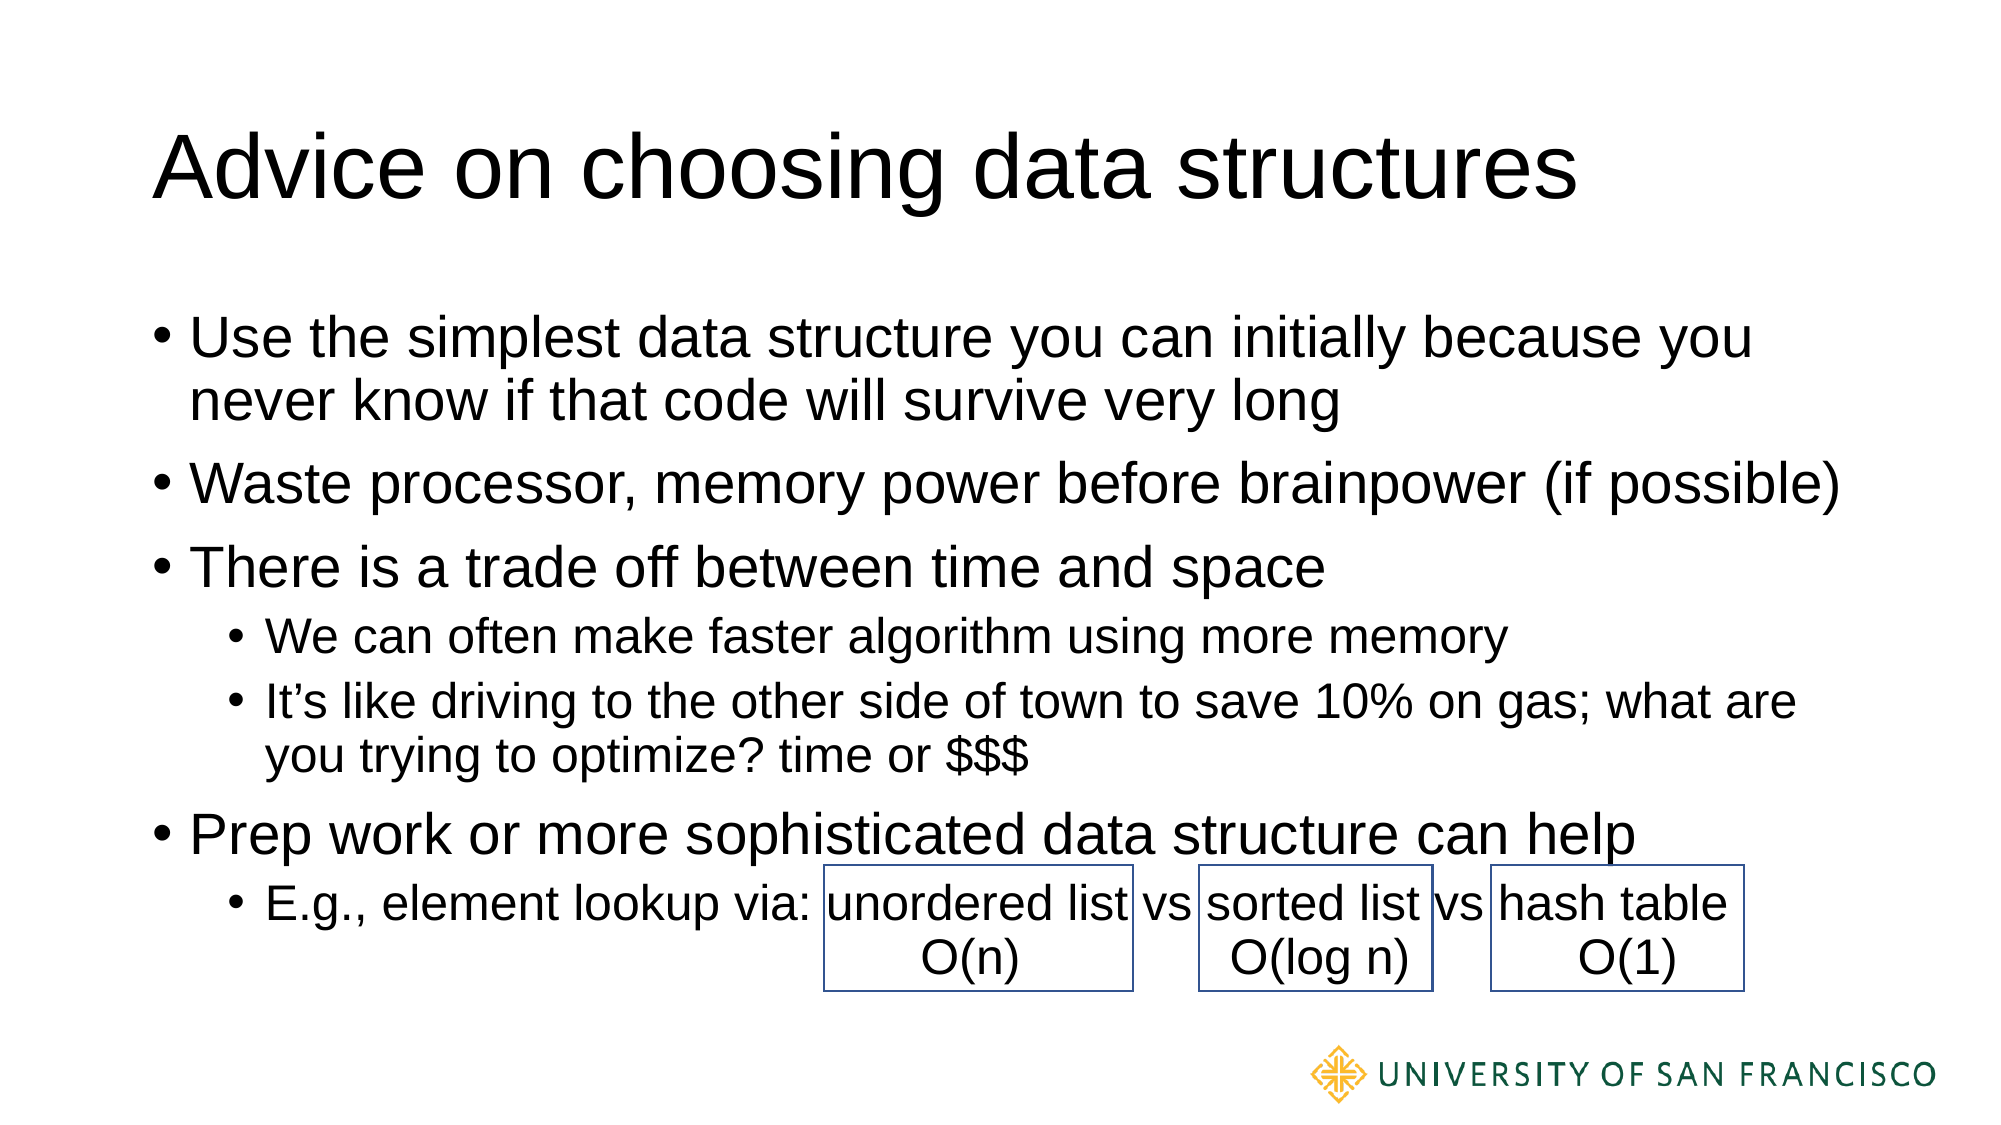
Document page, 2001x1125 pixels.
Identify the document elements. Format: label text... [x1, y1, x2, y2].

title Advice on choosing data structures [137, 59, 1863, 278]
text_box [1198, 864, 1434, 992]
text_box [1490, 864, 1745, 992]
list Use the simplest data structure you can initially because you never know if that code will survive very long Waste processor, memory power before brainpower (if possible) There is a trade off between time and space We can often make faster algorithm using more memory It’s like driving to the other side of town to save 10% on gas; what are you trying to optimize? time or $$$ Prep work or more sophisticated data structure can help E.g., element lookup via: unordered list vs sorted list vs hash table O(n) O(log n) O(1) [137, 299, 1863, 1014]
text_box [823, 864, 1134, 992]
